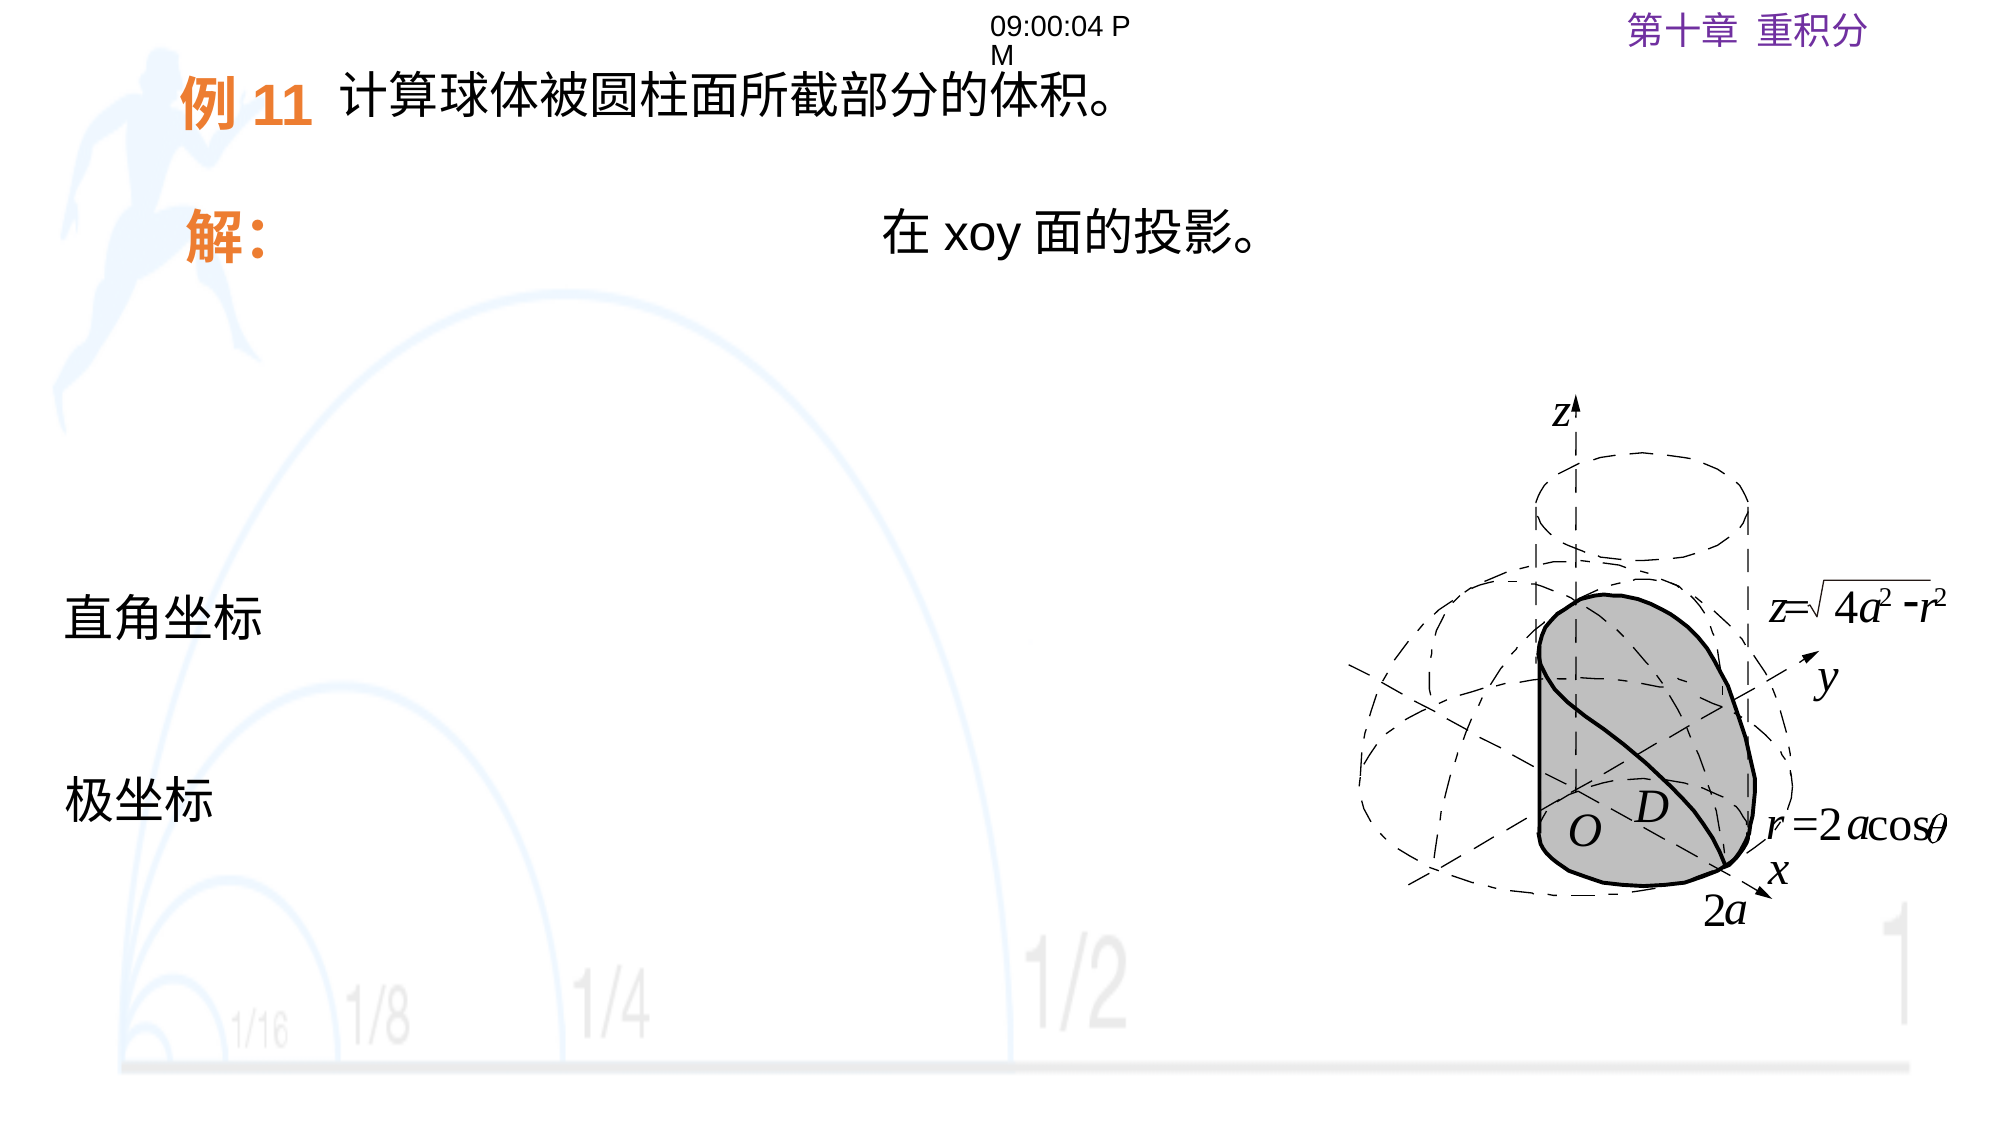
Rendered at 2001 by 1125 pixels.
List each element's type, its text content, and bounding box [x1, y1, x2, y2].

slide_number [975, 0, 1160, 60]
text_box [1348, 378, 1952, 938]
text_box 解： [170, 192, 317, 278]
text_box 直角坐标 [49, 578, 279, 654]
text_box 极坐标 [49, 761, 230, 836]
text_box 例11 [164, 59, 329, 145]
